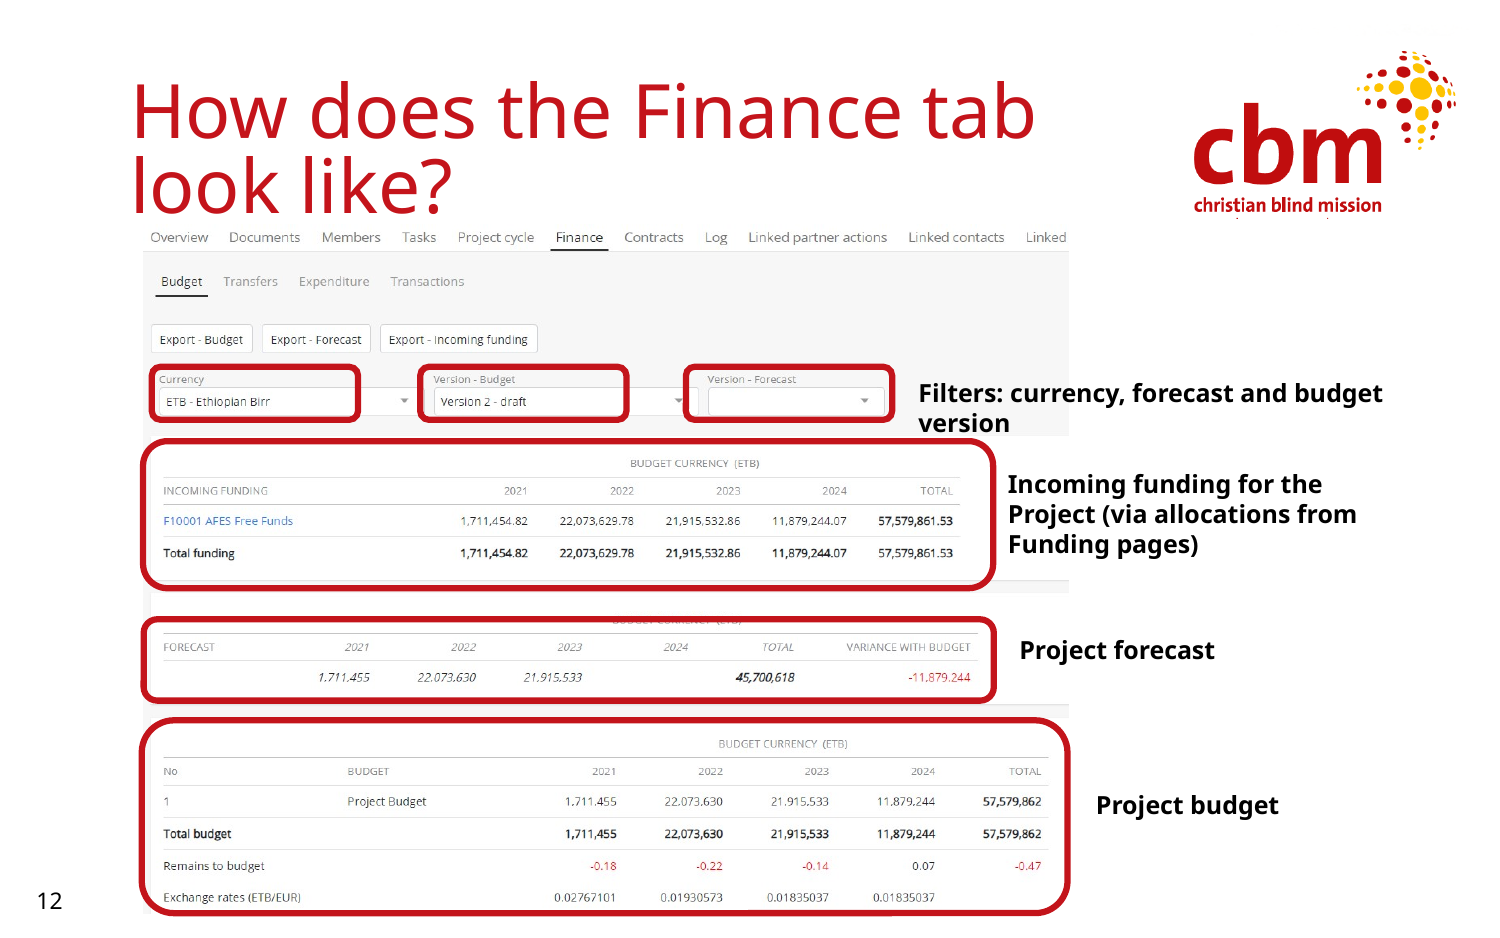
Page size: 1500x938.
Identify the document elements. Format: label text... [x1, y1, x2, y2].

title How does the Finance tab look like? [130, 77, 1370, 225]
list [143, 224, 1069, 914]
text_box Project forecast [1069, 627, 1425, 672]
text_box Filters: currency, forecast and budget version [1069, 370, 1456, 446]
slide_number 12 [21, 878, 472, 938]
text_box Incoming funding for the Project (via allocations from Funding pages) [1069, 461, 1414, 567]
text_box Project budget [1081, 781, 1308, 827]
picture [1166, 24, 1490, 236]
